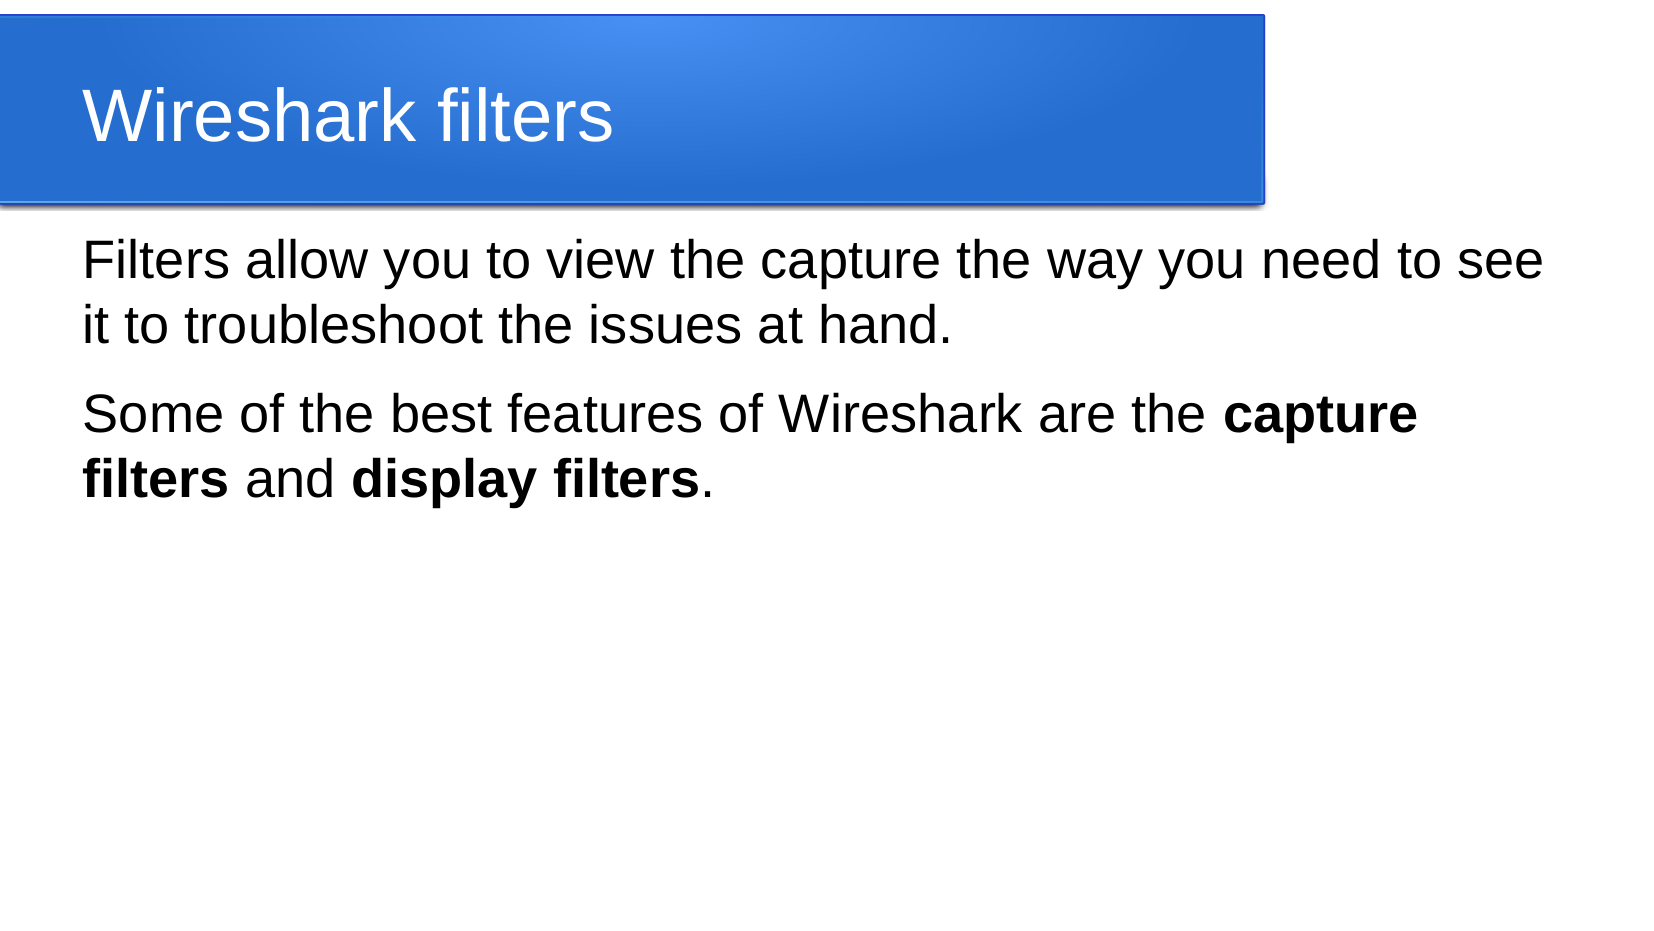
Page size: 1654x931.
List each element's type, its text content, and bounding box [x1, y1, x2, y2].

title Wireshark filters [82, 35, 1235, 189]
list Filters allow you to view the capture the way you need to see it to troubleshoot the issues at hand. Some of the best features of Wireshark are the capture filters and display filters. [82, 224, 1571, 764]
picture [0, 13, 1269, 211]
